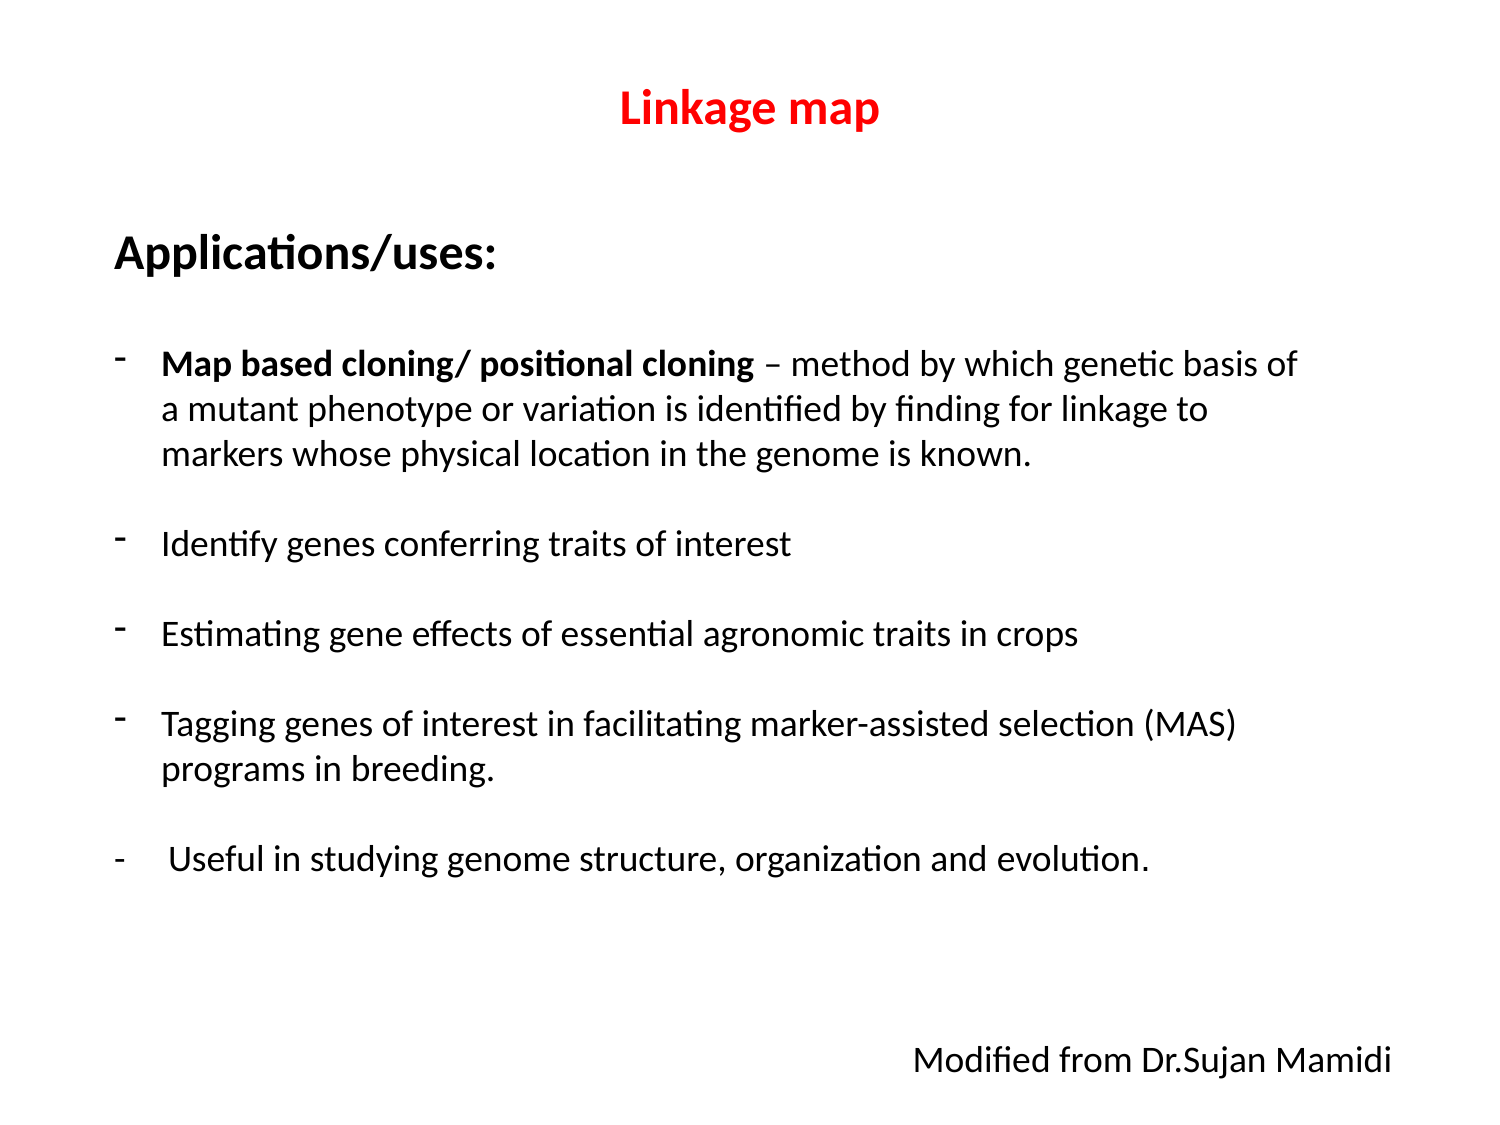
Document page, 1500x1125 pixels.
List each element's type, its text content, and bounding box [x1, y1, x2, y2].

text_box Applications/uses: Map based cloning/ positional cloning – method by which genetic basis of a mutant phenotype or variation is identified by finding for linkage to markers whose physical location in the genome is known. Identify genes conferring traits of interest Estimating gene effects of essential agronomic traits in crops Tagging genes of interest in facilitating marker-assisted selection (MAS) programs in breeding. - Useful in studying genome structure, organization and evolution. [99, 211, 1319, 1037]
text_box Modified from Dr.Sujan Mamidi [897, 1027, 1484, 1087]
text_box Linkage map [501, 67, 999, 143]
